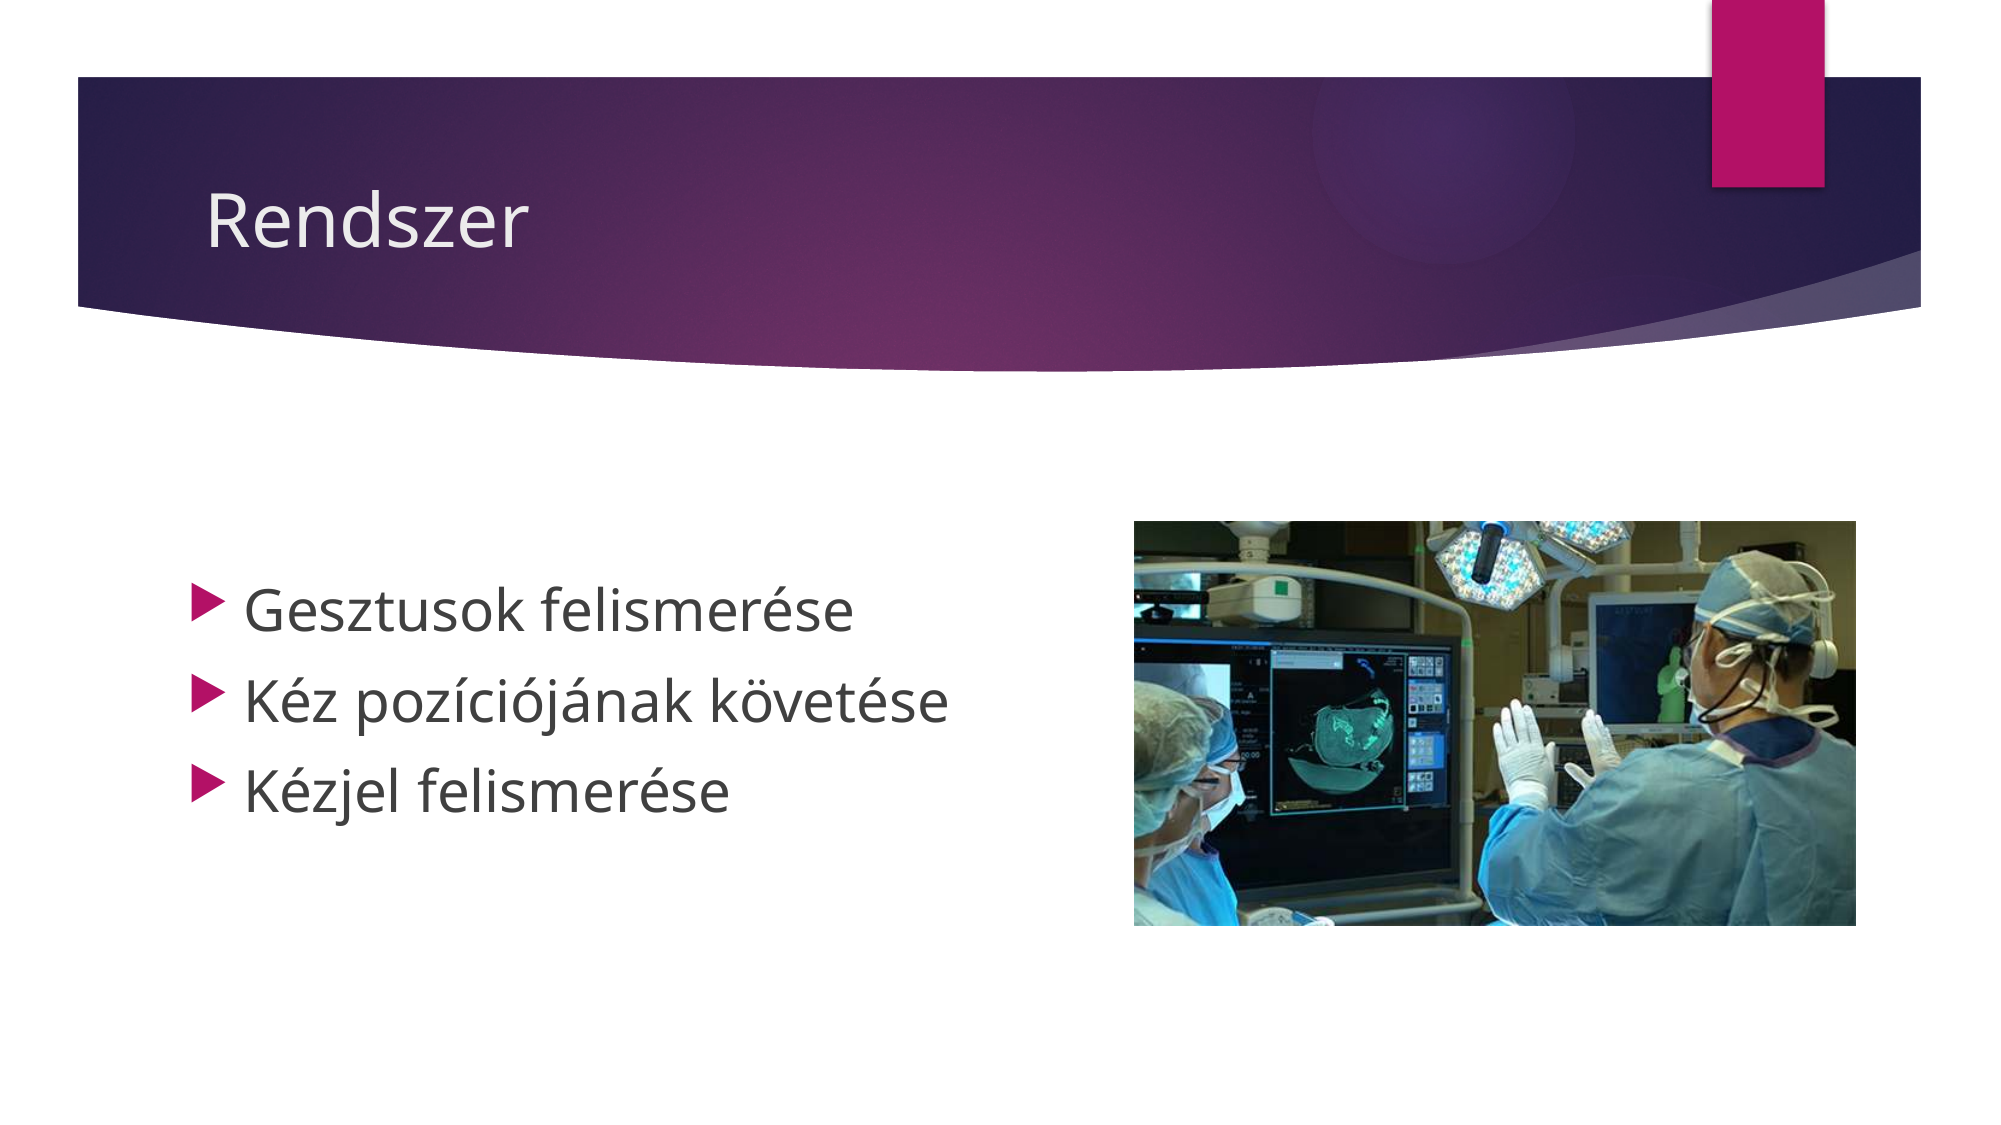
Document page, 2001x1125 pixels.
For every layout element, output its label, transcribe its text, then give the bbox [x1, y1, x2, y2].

title Rendszer [189, 159, 1627, 276]
list Gesztusok felismerése Kéz pozíciójának követése Kézjel felismerése [172, 565, 1108, 882]
picture [1133, 521, 1856, 926]
